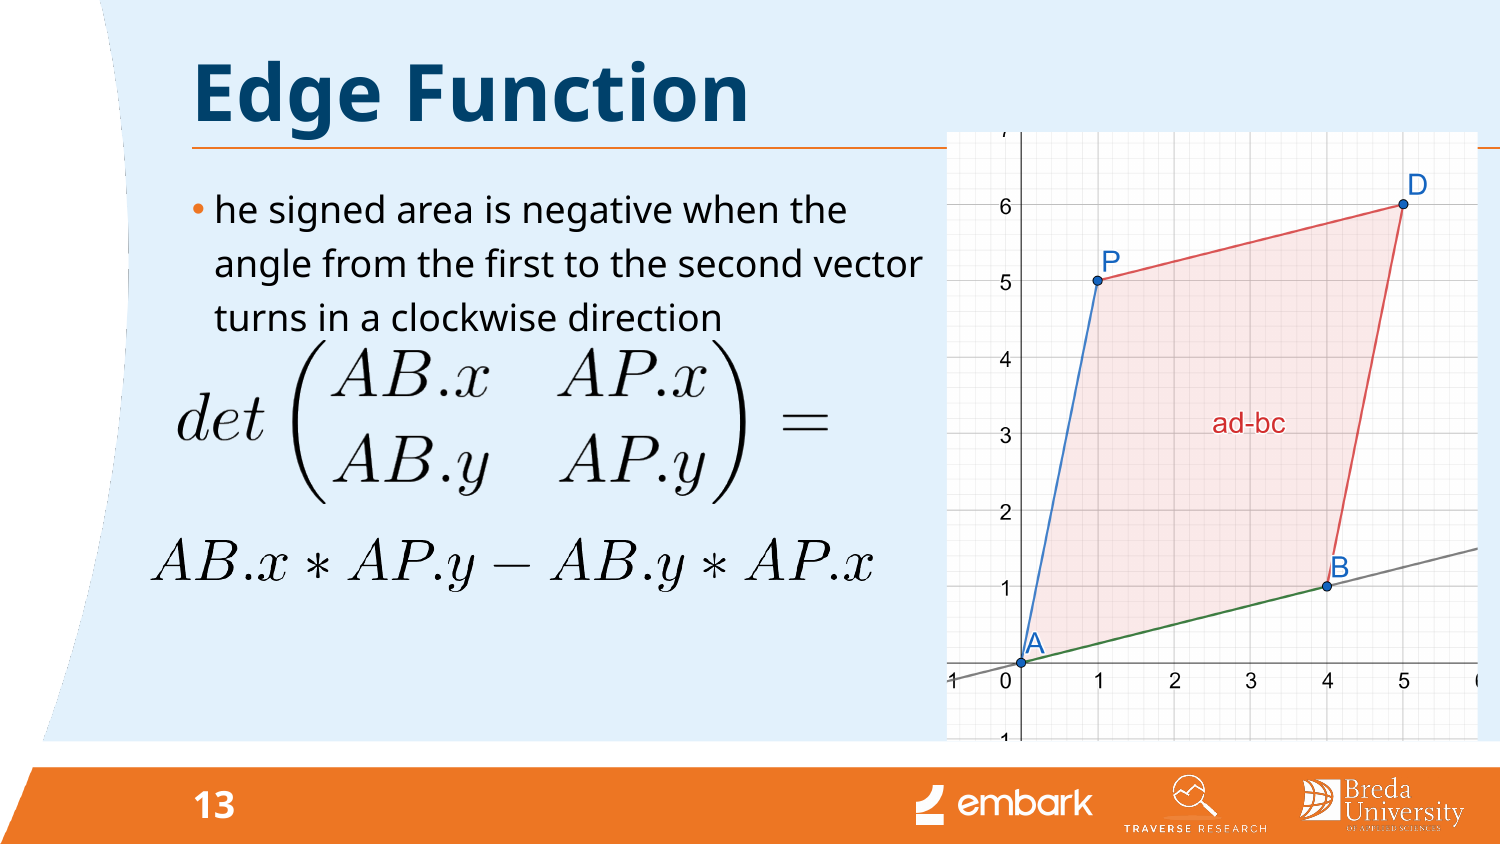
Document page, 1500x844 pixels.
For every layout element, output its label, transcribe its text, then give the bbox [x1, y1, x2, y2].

slide_number 13 [177, 773, 351, 819]
list he signed area is negative when the angle from the first to the second vector turns in a clockwise direction [191, 176, 946, 312]
picture [0, 0, 1500, 844]
title Edge Function [191, 3, 1341, 138]
